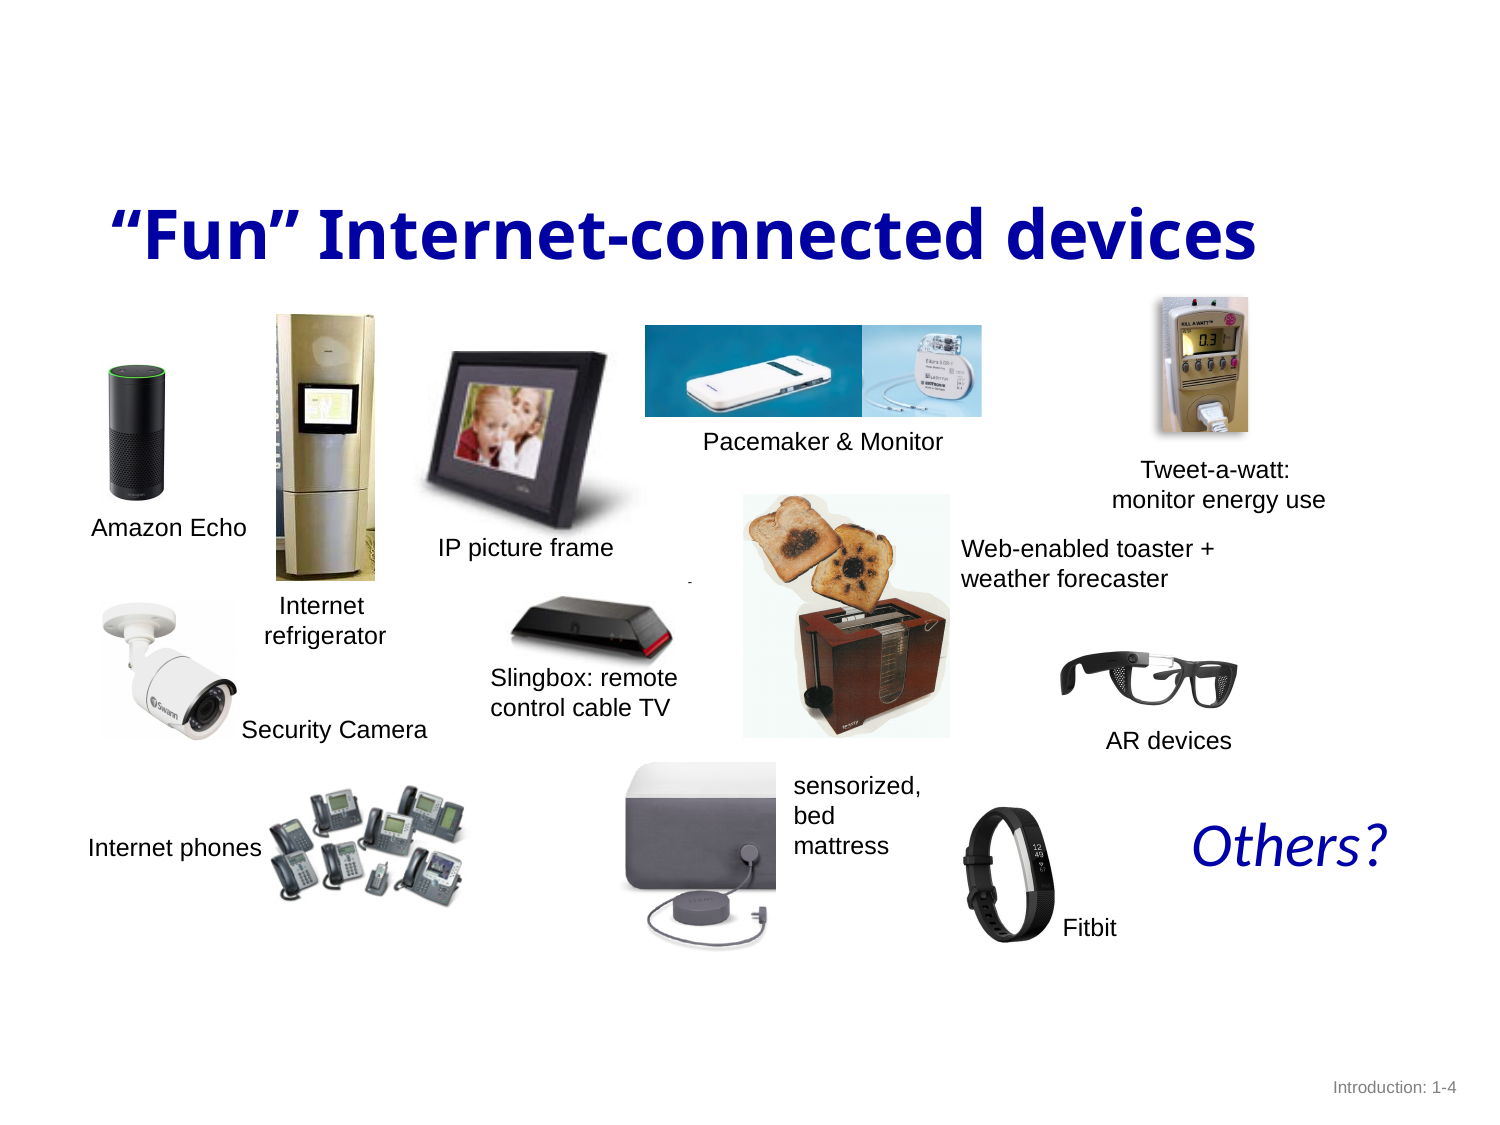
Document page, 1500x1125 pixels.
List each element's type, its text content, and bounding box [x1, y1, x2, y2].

text_box Others? [1176, 796, 1406, 887]
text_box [645, 325, 982, 464]
picture [413, 351, 647, 544]
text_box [248, 314, 403, 601]
text_box Slingbox: remote control cable TV [475, 653, 694, 729]
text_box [75, 361, 263, 550]
picture [1051, 635, 1243, 717]
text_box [1096, 297, 1343, 522]
picture [616, 762, 776, 953]
text_box Internet phones [73, 824, 257, 869]
picture [257, 758, 476, 934]
picture [500, 582, 692, 674]
text_box Web-enabled toaster + weather forecaster [950, 525, 1231, 600]
text_box Fitbit [1095, 903, 1132, 949]
title “Fun” Internet-connected devices [96, 181, 1391, 292]
text_box sensorized, bed mattress [778, 761, 937, 867]
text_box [100, 601, 444, 752]
text_box IP picture frame [422, 544, 630, 569]
slide_number Introduction: 1-4 [1134, 1056, 1472, 1117]
picture [743, 494, 950, 738]
text_box AR devices [1091, 716, 1248, 762]
picture [933, 796, 1095, 956]
